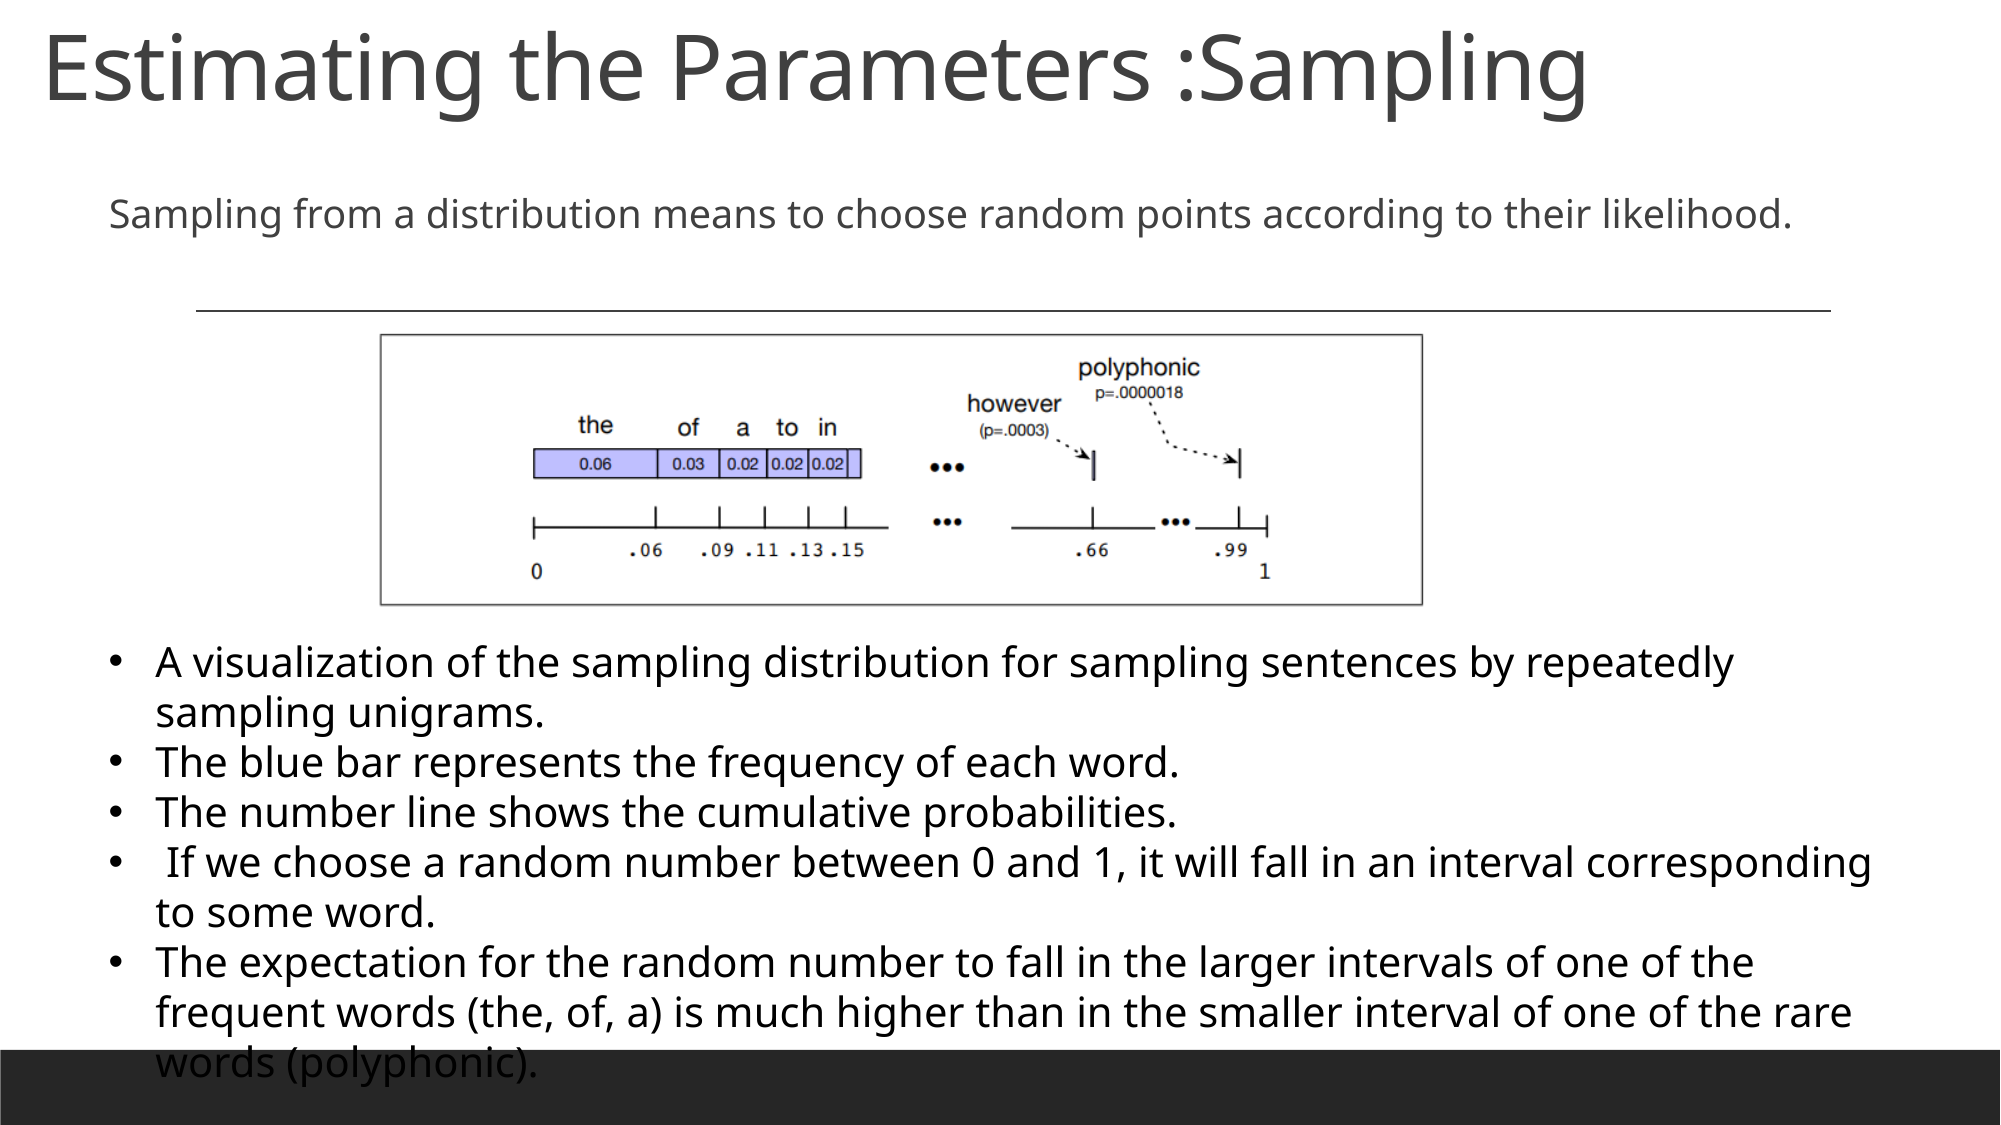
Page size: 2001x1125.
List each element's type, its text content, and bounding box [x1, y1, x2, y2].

text_box A visualization of the sampling distribution for sampling sentences by repeatedly sampling unigrams. The blue bar represents the frequency of each word. The number line shows the cumulative probabilities. If we choose a random number between 0 and 1, it will fall in an interval corresponding to some word. The expectation for the random number to fall in the larger intervals of one of the frequent words (the, of, a) is much higher than in the smaller interval of one of the rare words (polyphonic). [93, 628, 1938, 1094]
list Sampling from a distribution means to choose random points according to their likelihood. [93, 176, 1938, 628]
picture [363, 324, 1427, 610]
title Estimating the Parameters :Sampling [26, 12, 1677, 128]
